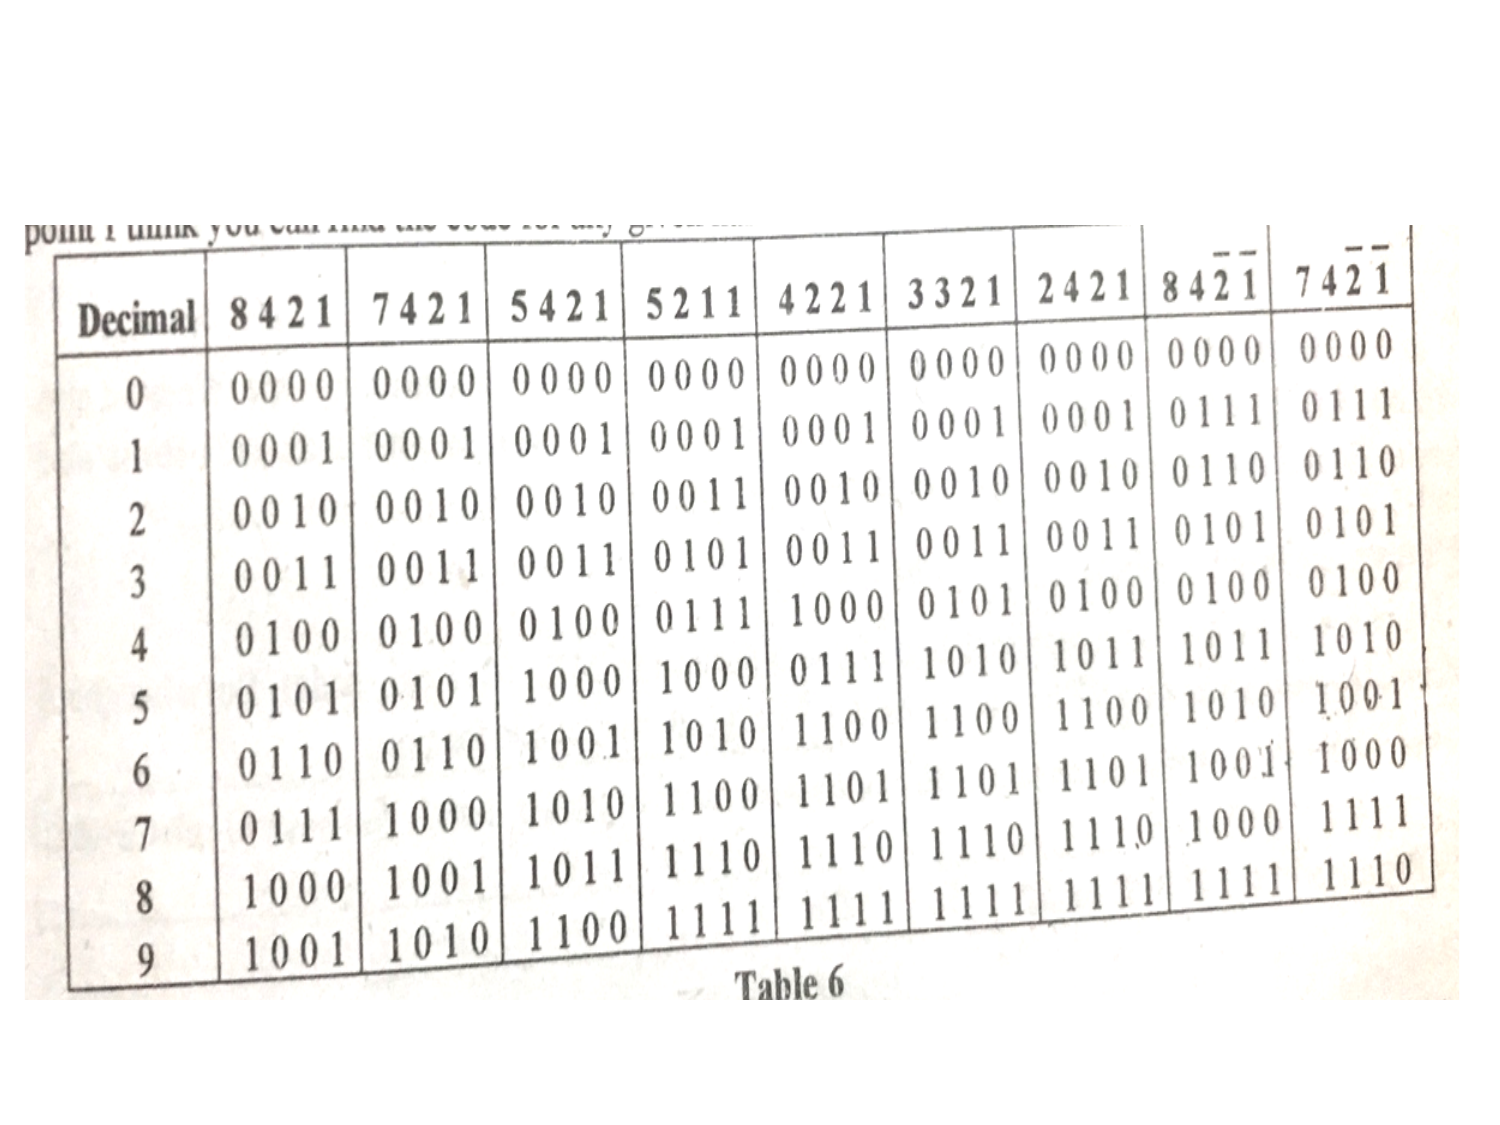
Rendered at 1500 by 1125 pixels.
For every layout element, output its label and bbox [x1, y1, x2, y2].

list [24, 224, 1460, 1001]
